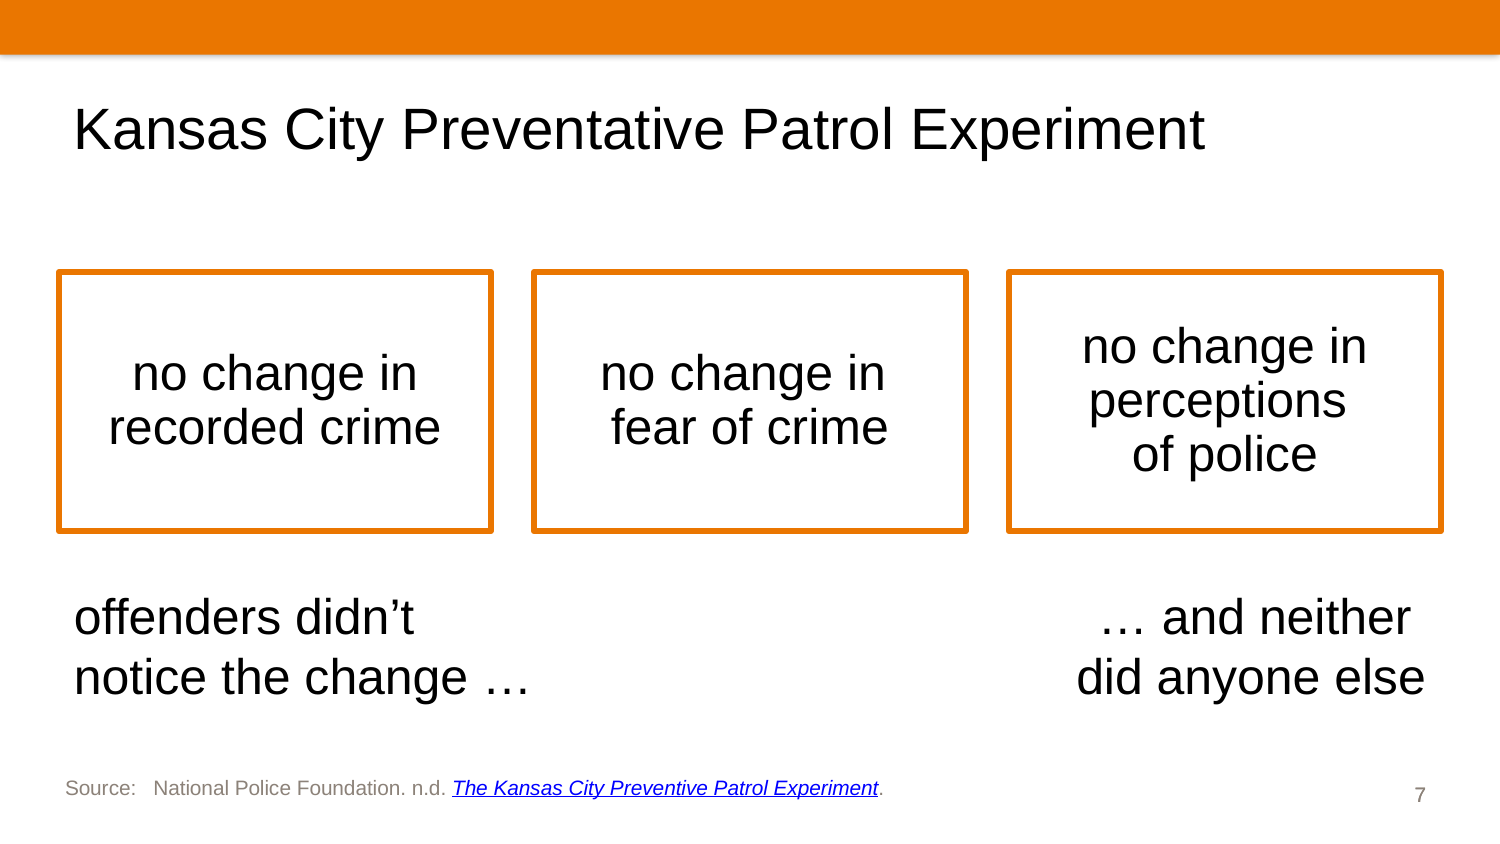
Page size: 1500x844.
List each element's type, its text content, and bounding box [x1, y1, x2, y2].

text_box … and neither did anyone else [749, 599, 1441, 753]
list Source: National Police Foundation. n.d. The Kansas City Preventive Patrol Experiment. [59, 753, 1323, 819]
title Kansas City Preventative Patrol Experiment [59, 59, 1441, 207]
text_box offenders didn’t notice the change … [58, 599, 749, 753]
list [58, 210, 1442, 593]
